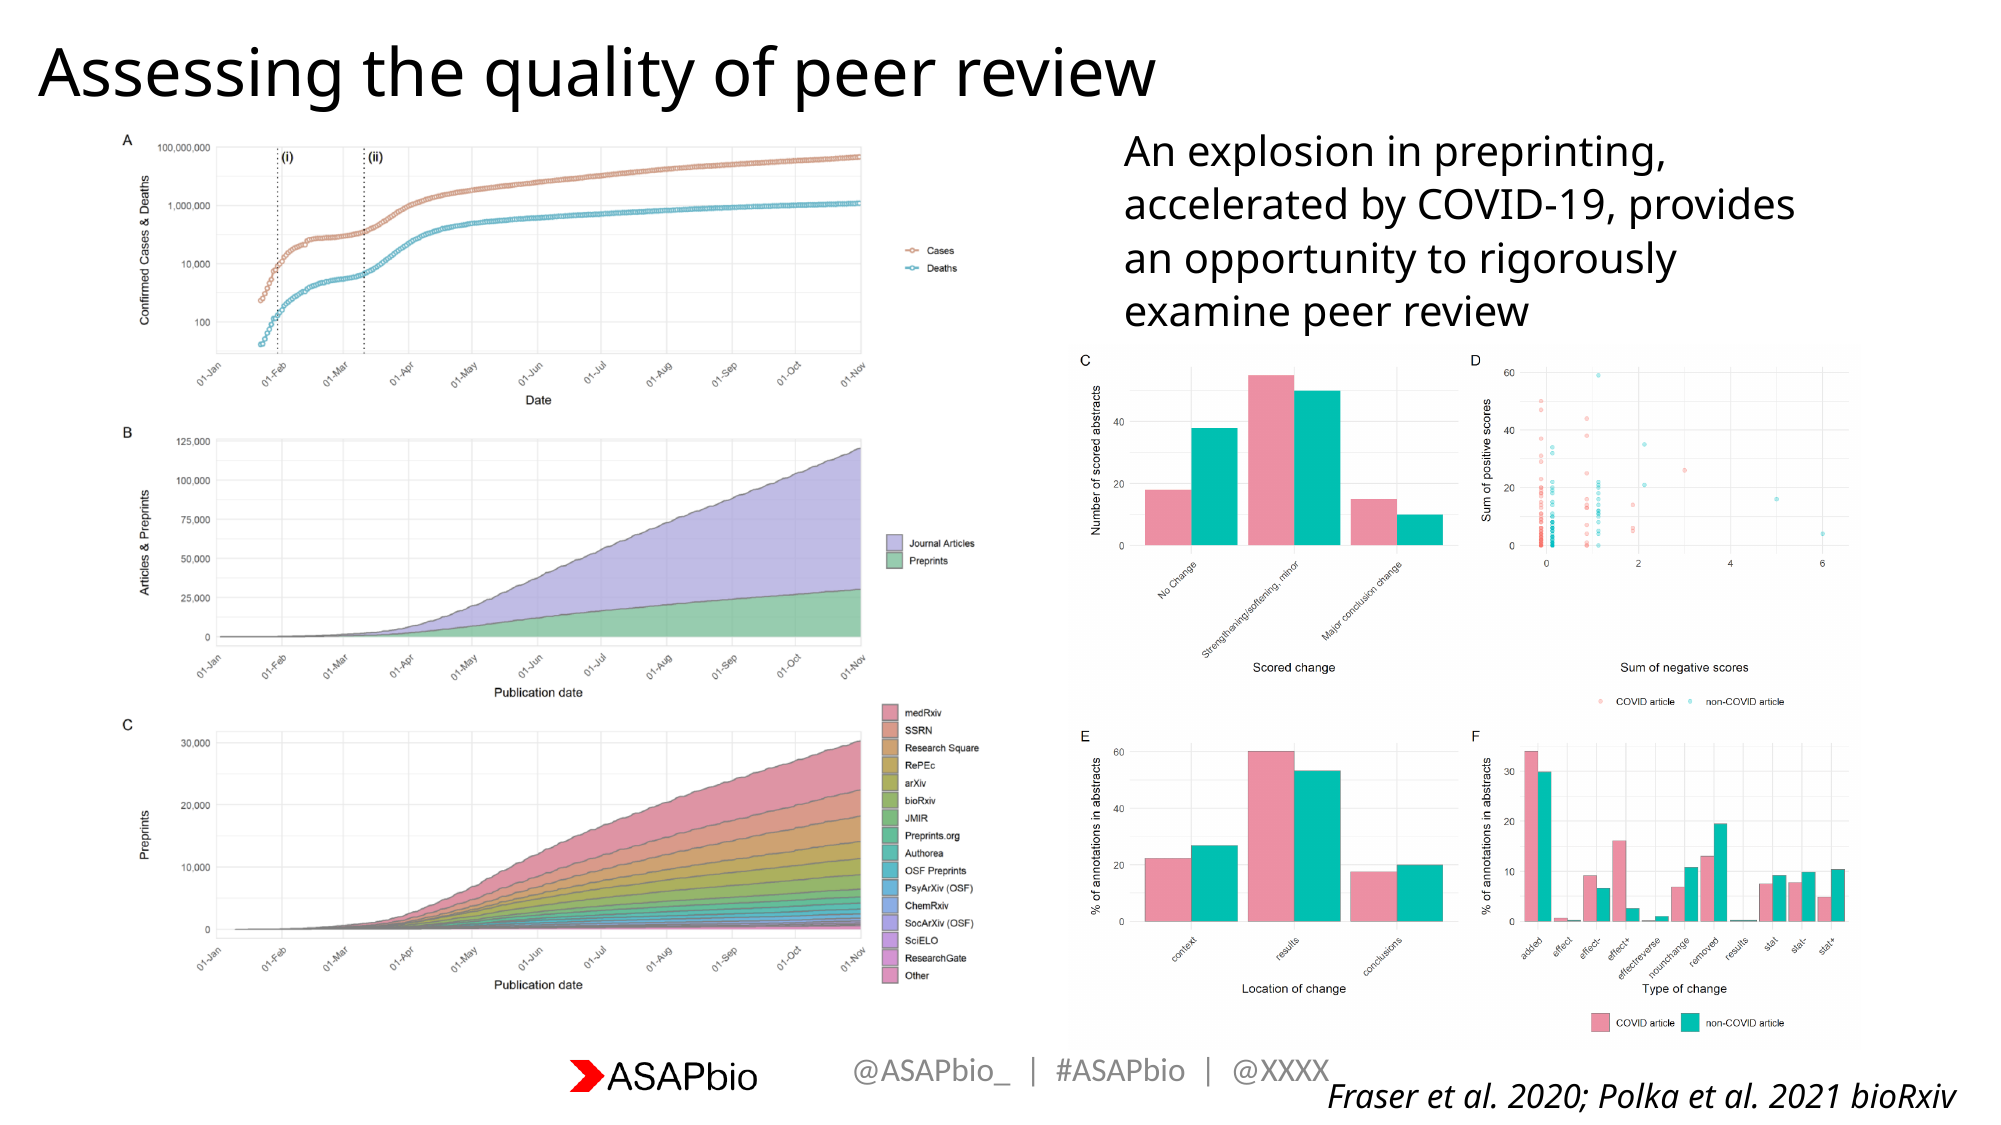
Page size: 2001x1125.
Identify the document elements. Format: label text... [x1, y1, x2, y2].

picture [1068, 343, 1862, 1051]
title Assessing the quality of peer review [23, 0, 1302, 162]
text_box Fraser et al. 2020; Polka et al. 2021 bioRxiv [1312, 1064, 2000, 1123]
text_box An explosion in preprinting, accelerated by COVID-19, provides an opportunity to rigorously examine peer review [1108, 113, 1861, 343]
picture [90, 113, 1001, 1012]
picture [560, 1050, 767, 1102]
